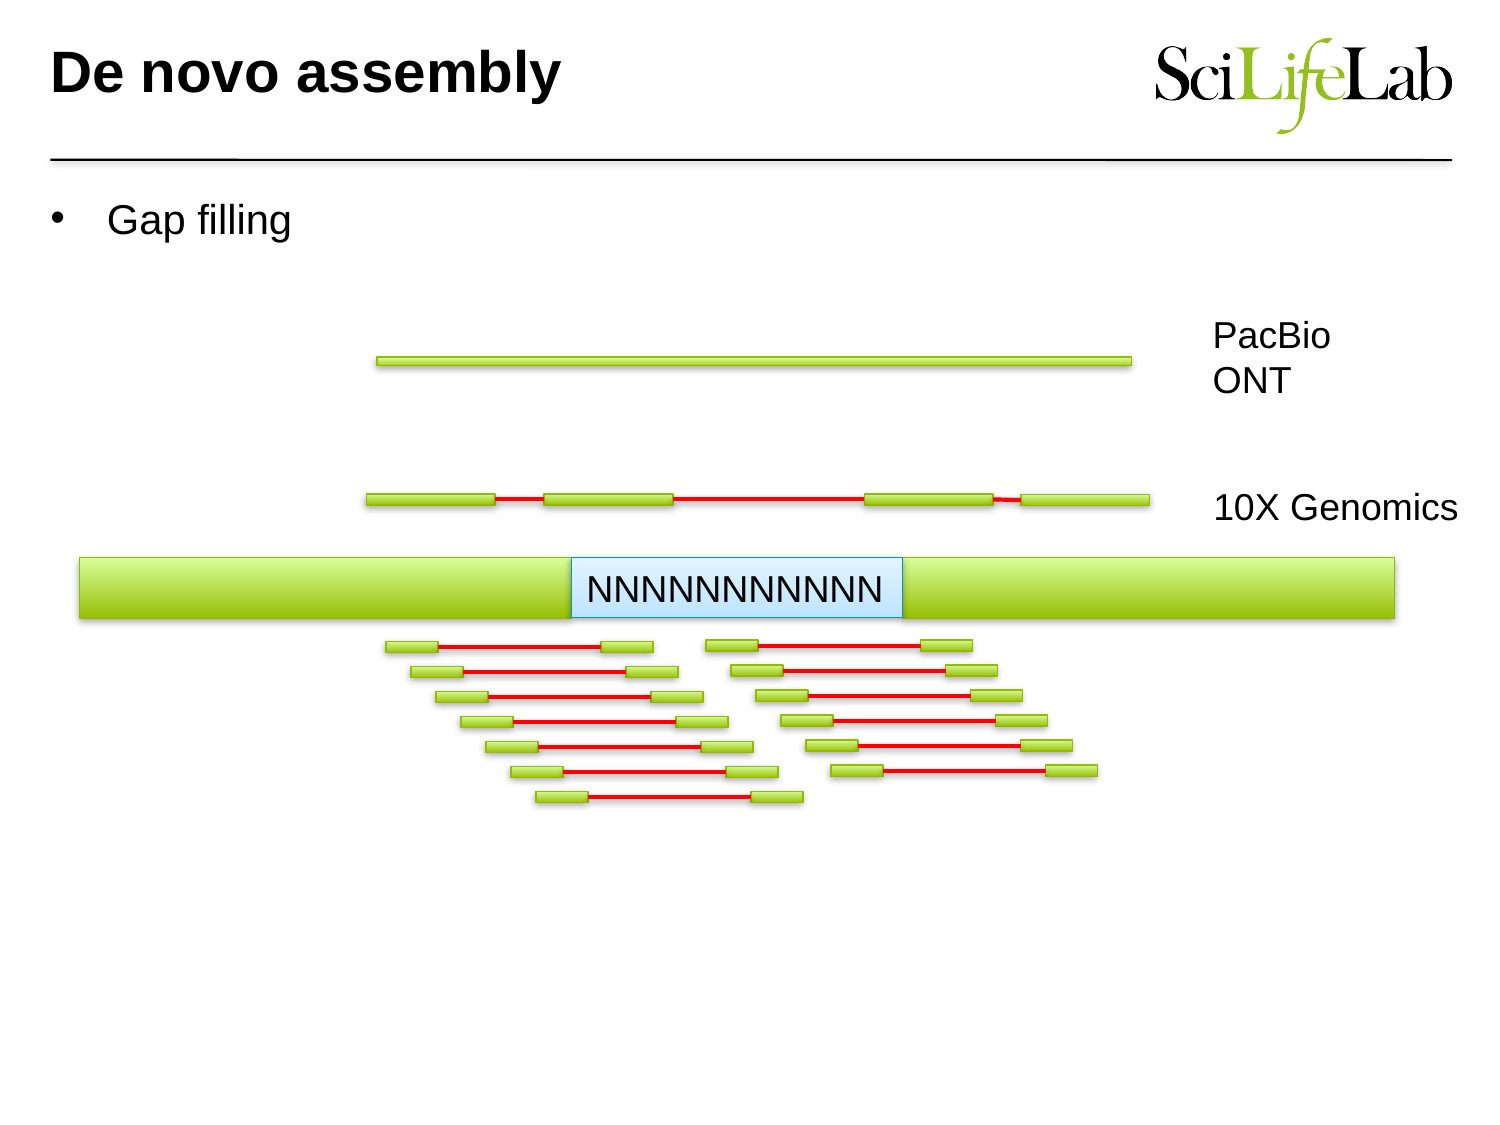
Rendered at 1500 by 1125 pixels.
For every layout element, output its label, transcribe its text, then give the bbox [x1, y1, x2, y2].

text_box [830, 764, 1098, 777]
text_box [376, 356, 1132, 366]
text_box 10X Genomics [1198, 475, 1474, 536]
title De novo assembly [50, 34, 1142, 128]
text_box PacBio ONT [1197, 303, 1347, 409]
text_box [755, 689, 1023, 702]
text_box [366, 493, 1150, 506]
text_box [730, 664, 998, 677]
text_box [705, 639, 973, 652]
picture [1156, 38, 1452, 134]
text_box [410, 666, 679, 678]
text_box NNNNNNNNNNN [571, 557, 903, 618]
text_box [485, 741, 754, 753]
text_box [905, 557, 1395, 619]
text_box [460, 716, 729, 728]
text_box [385, 641, 654, 653]
text_box [79, 557, 568, 619]
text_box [805, 739, 1073, 752]
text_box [780, 714, 1048, 727]
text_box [510, 766, 779, 778]
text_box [435, 691, 704, 703]
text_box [535, 791, 804, 803]
list Gap filling [50, 192, 1452, 1005]
